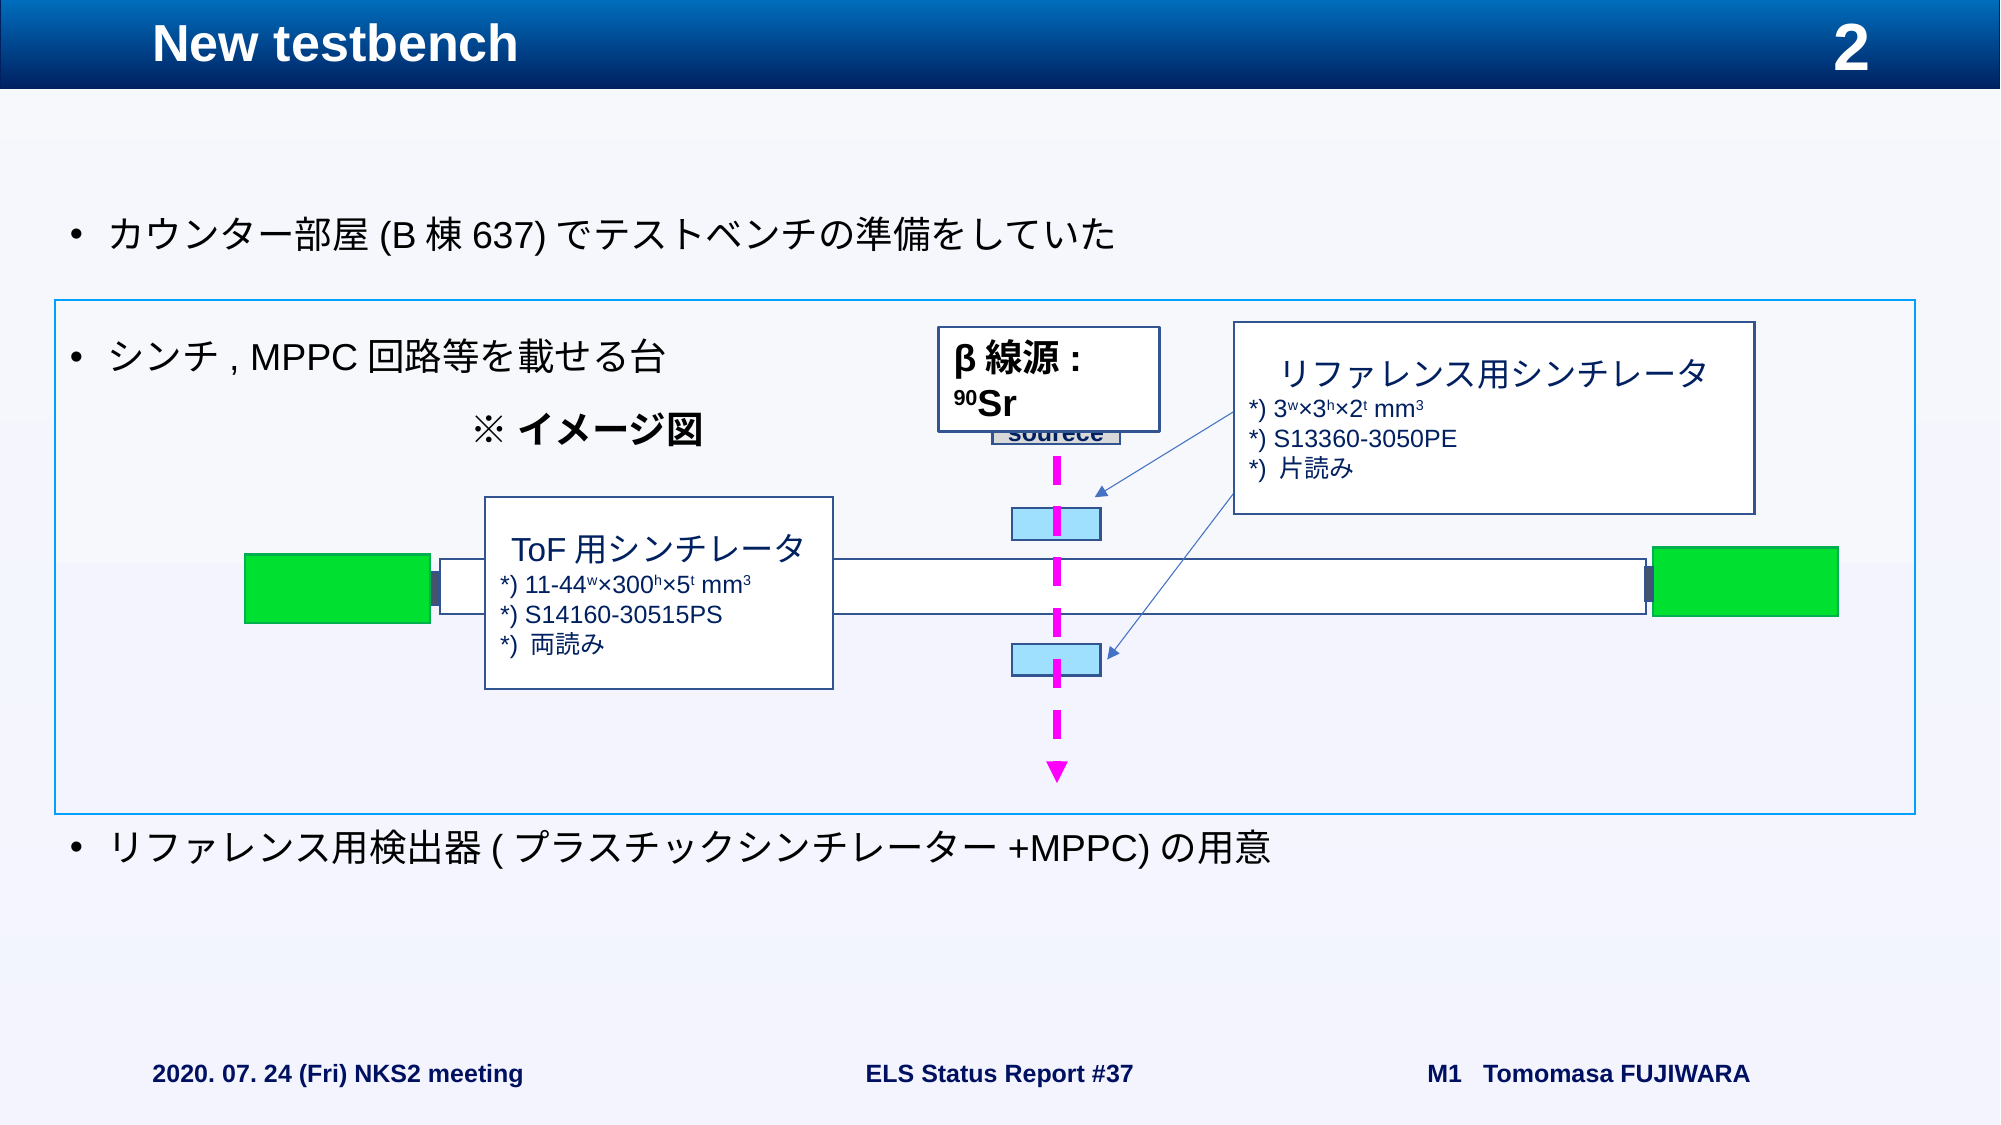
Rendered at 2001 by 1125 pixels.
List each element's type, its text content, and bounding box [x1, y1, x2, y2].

title New testbench [137, 0, 1863, 89]
text_box [1644, 566, 1654, 602]
text_box [1652, 546, 1839, 617]
text_box ※イメージ図 [440, 398, 735, 459]
slide_number 2020. 07. 24 (Fri) NKS2 meeting [137, 1042, 588, 1103]
text_box [1058, 558, 1107, 615]
text_box [439, 558, 484, 615]
text_box [244, 553, 431, 624]
text_box [834, 558, 1056, 615]
text_box β-ray sourece [991, 432, 1094, 445]
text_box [1107, 415, 1293, 660]
text_box [1011, 507, 1056, 541]
footer ELS Status Report #37 [662, 1042, 1338, 1103]
text_box リファレンス用シンチレータ *) 3w×3h×2t mm3 *) S13360-3050PE *) 片読み [1233, 321, 1756, 515]
text_box [1293, 558, 1647, 615]
text_box ToF用シンチレータ *) 11-44w×300h×5t mm3 *) S14160-30515PS *) 両読み [484, 496, 834, 690]
text_box β線源: 90Sr [938, 326, 1160, 432]
text_box [1058, 643, 1102, 677]
list カウンター部屋(B棟637)でテストベンチの準備をしていた シンチ, MPPC回路等を載せる台 リファレンス用検出器(プラスチックシンチレーター+MPPC)の用意 [55, 208, 1945, 1024]
text_box [1011, 643, 1056, 677]
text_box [1094, 390, 1268, 498]
text_box [1058, 507, 1102, 541]
text_box [431, 571, 439, 606]
